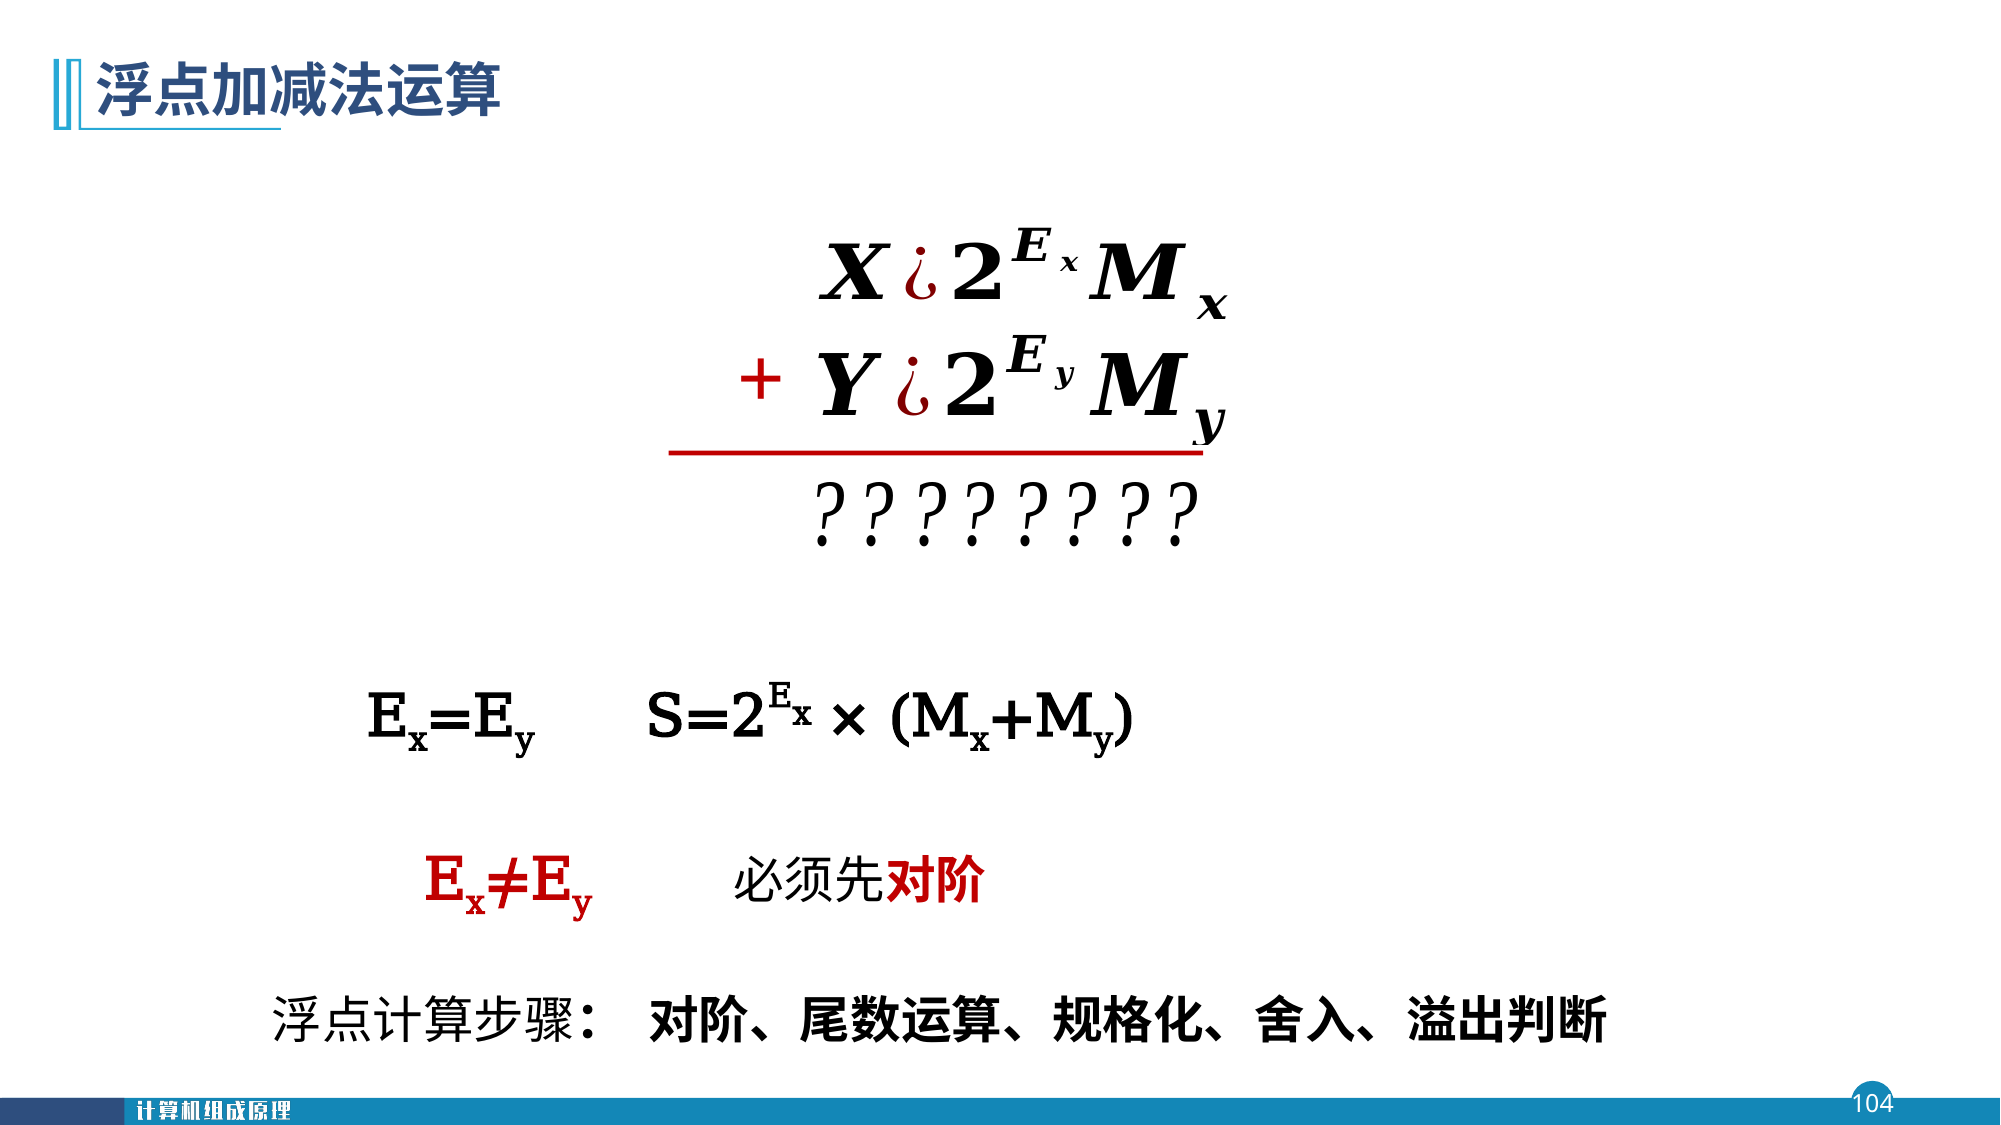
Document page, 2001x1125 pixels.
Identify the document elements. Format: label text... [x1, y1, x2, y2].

list Ex=Ey S=2Ex × (Mx+My) Ex≠Ey 必须先对阶 浮点计算步骤： 对阶、尾数运算、规格化、舍入、溢出判断 [223, 607, 1823, 1062]
title 浮点加减法运算 [80, 42, 1805, 144]
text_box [668, 317, 1232, 453]
